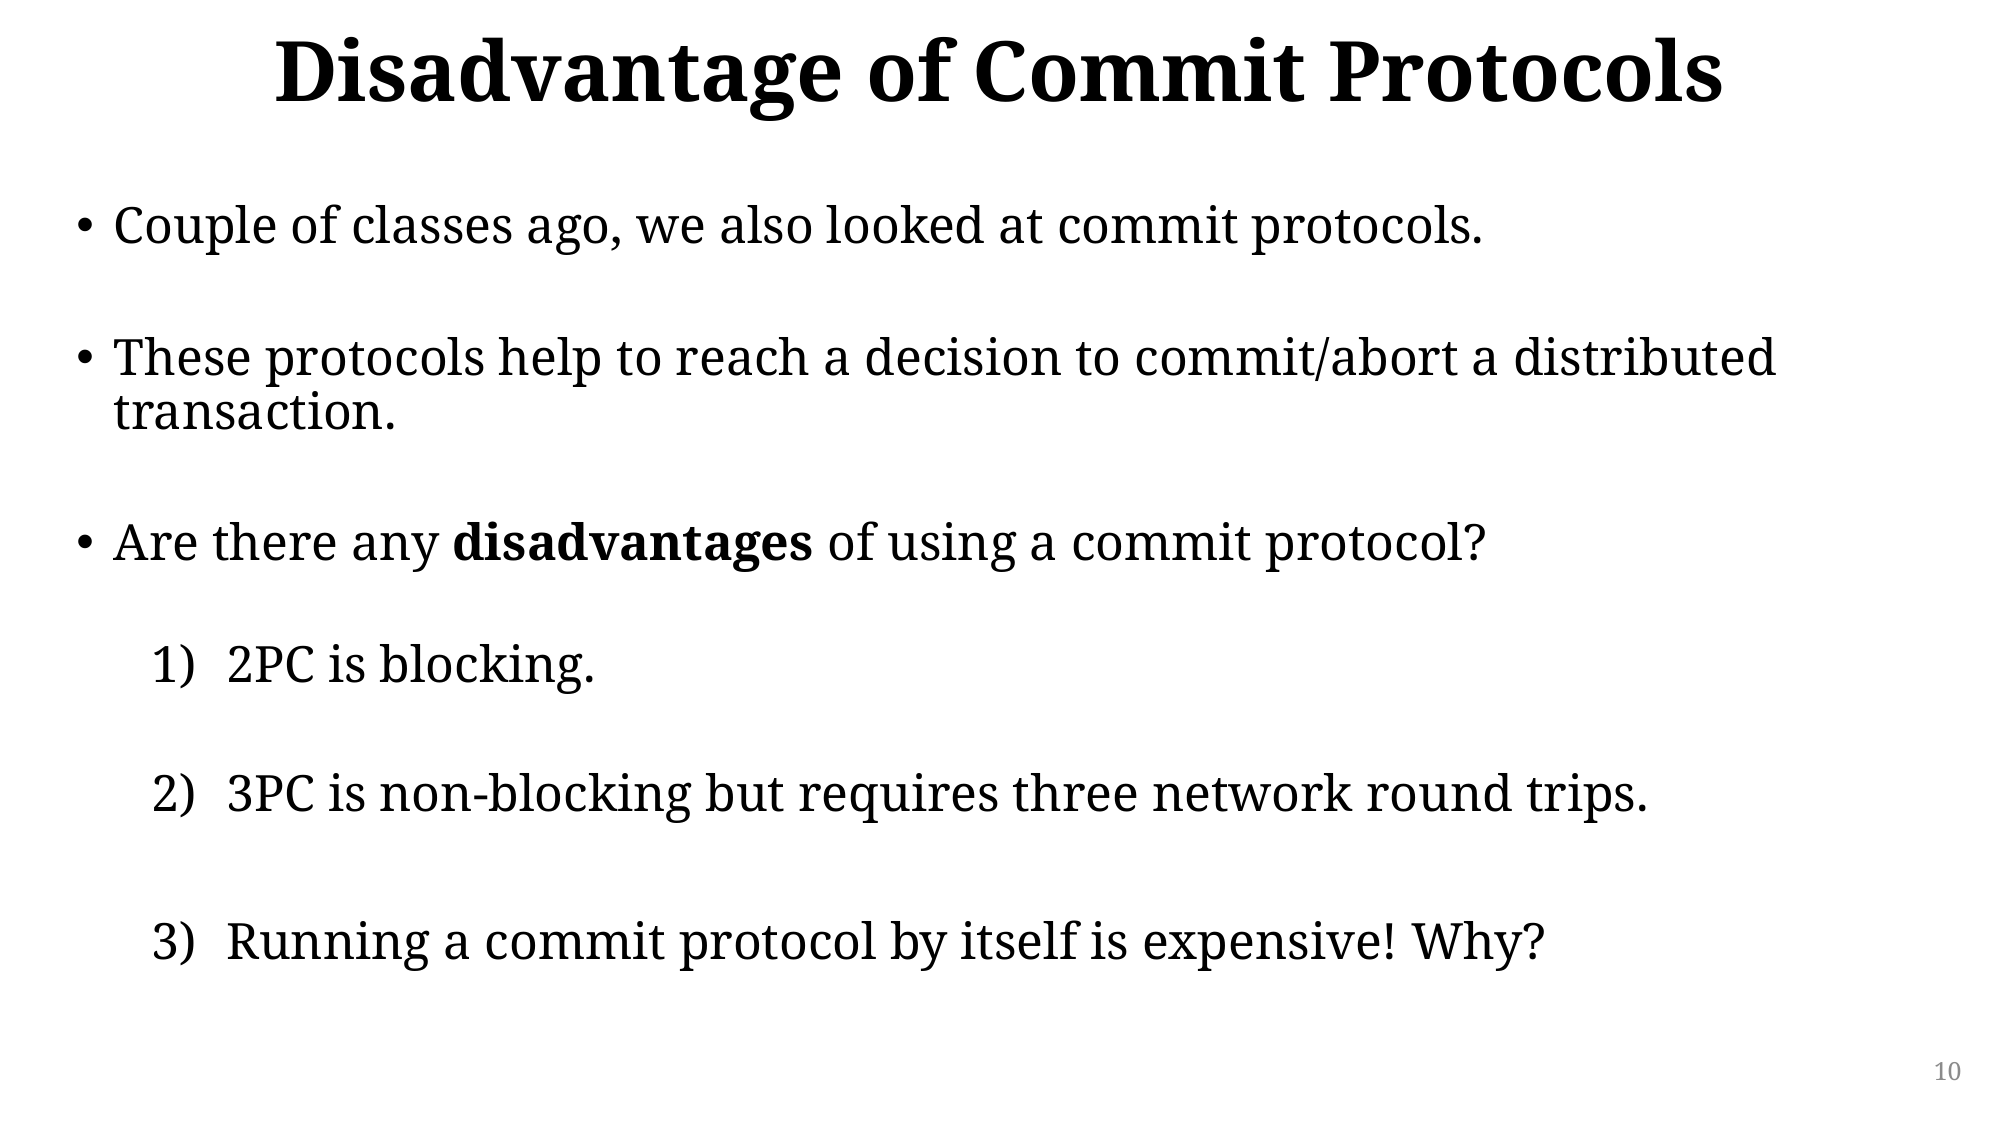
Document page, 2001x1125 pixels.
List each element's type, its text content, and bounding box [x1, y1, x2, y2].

list Couple of classes ago, we also looked at commit protocols. These protocols help to reach a decision to commit/abort a distributed transaction. Are there any disadvantages of using a commit protocol? 2PC is blocking. 3PC is non-blocking but requires three network round trips. Running a commit protocol by itself is expensive! Why? [61, 193, 2000, 1103]
title Disadvantage of Commit Protocols [137, 0, 1863, 149]
